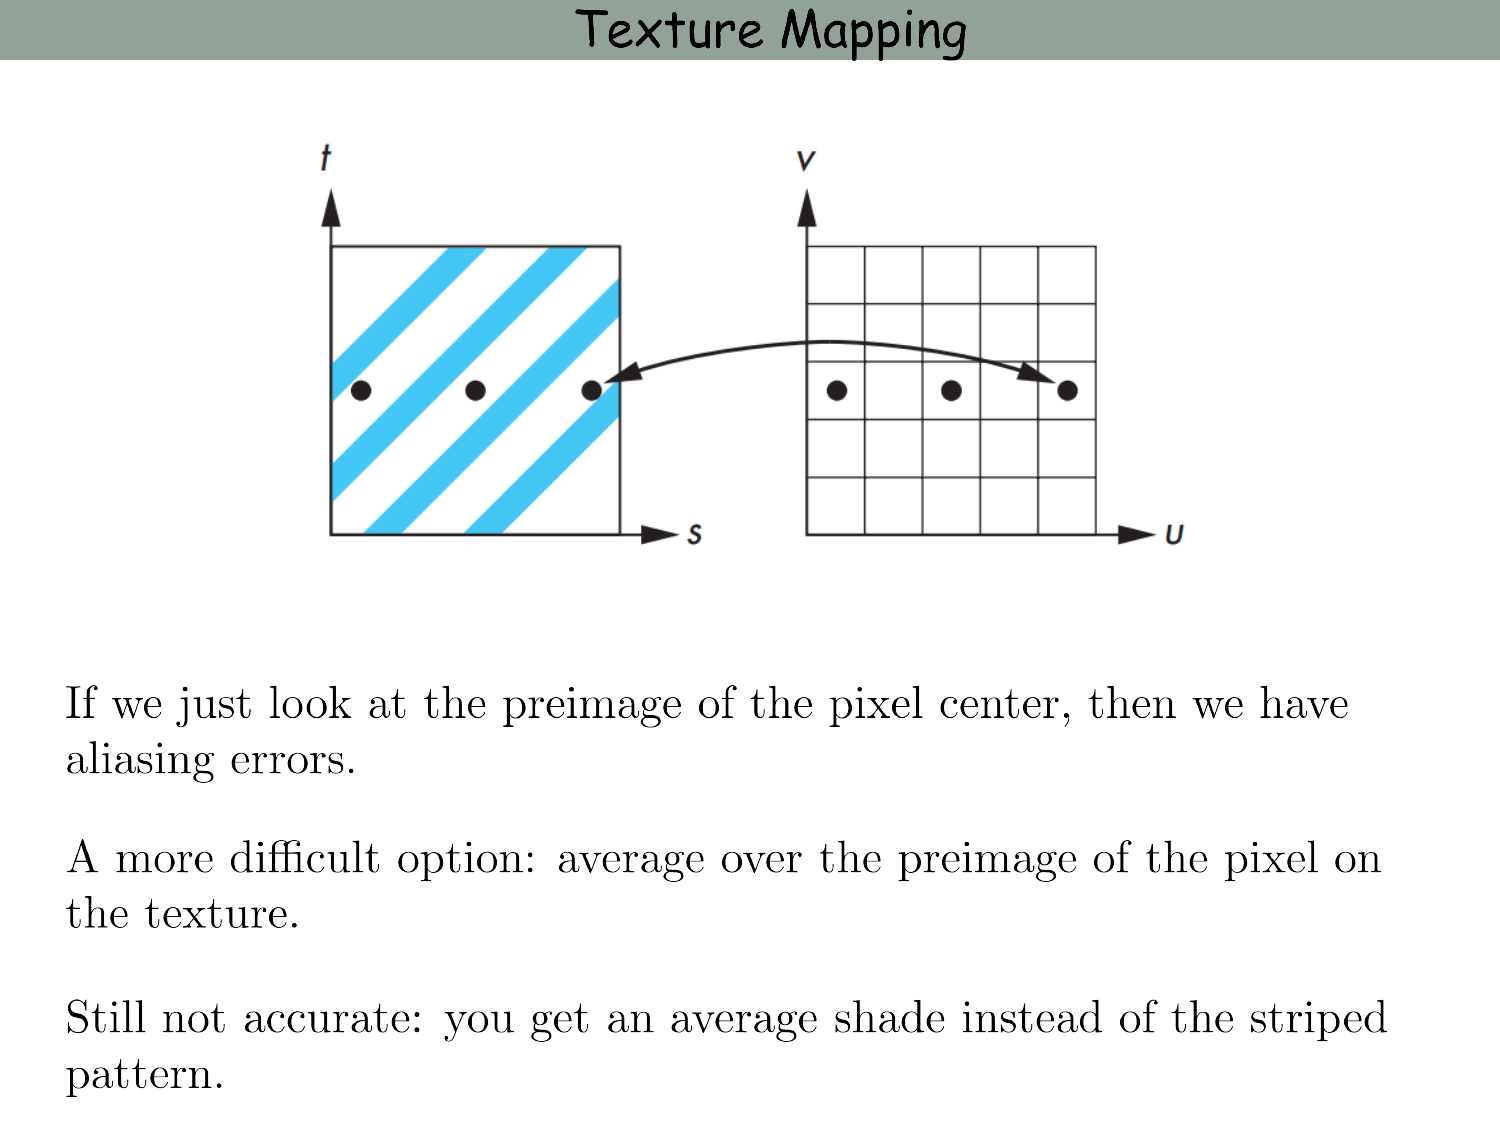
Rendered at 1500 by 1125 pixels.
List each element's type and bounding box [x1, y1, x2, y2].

picture [66, 685, 1348, 783]
picture [66, 999, 1387, 1097]
picture [248, 112, 1205, 567]
picture [66, 838, 1382, 928]
picture [574, 7, 966, 61]
